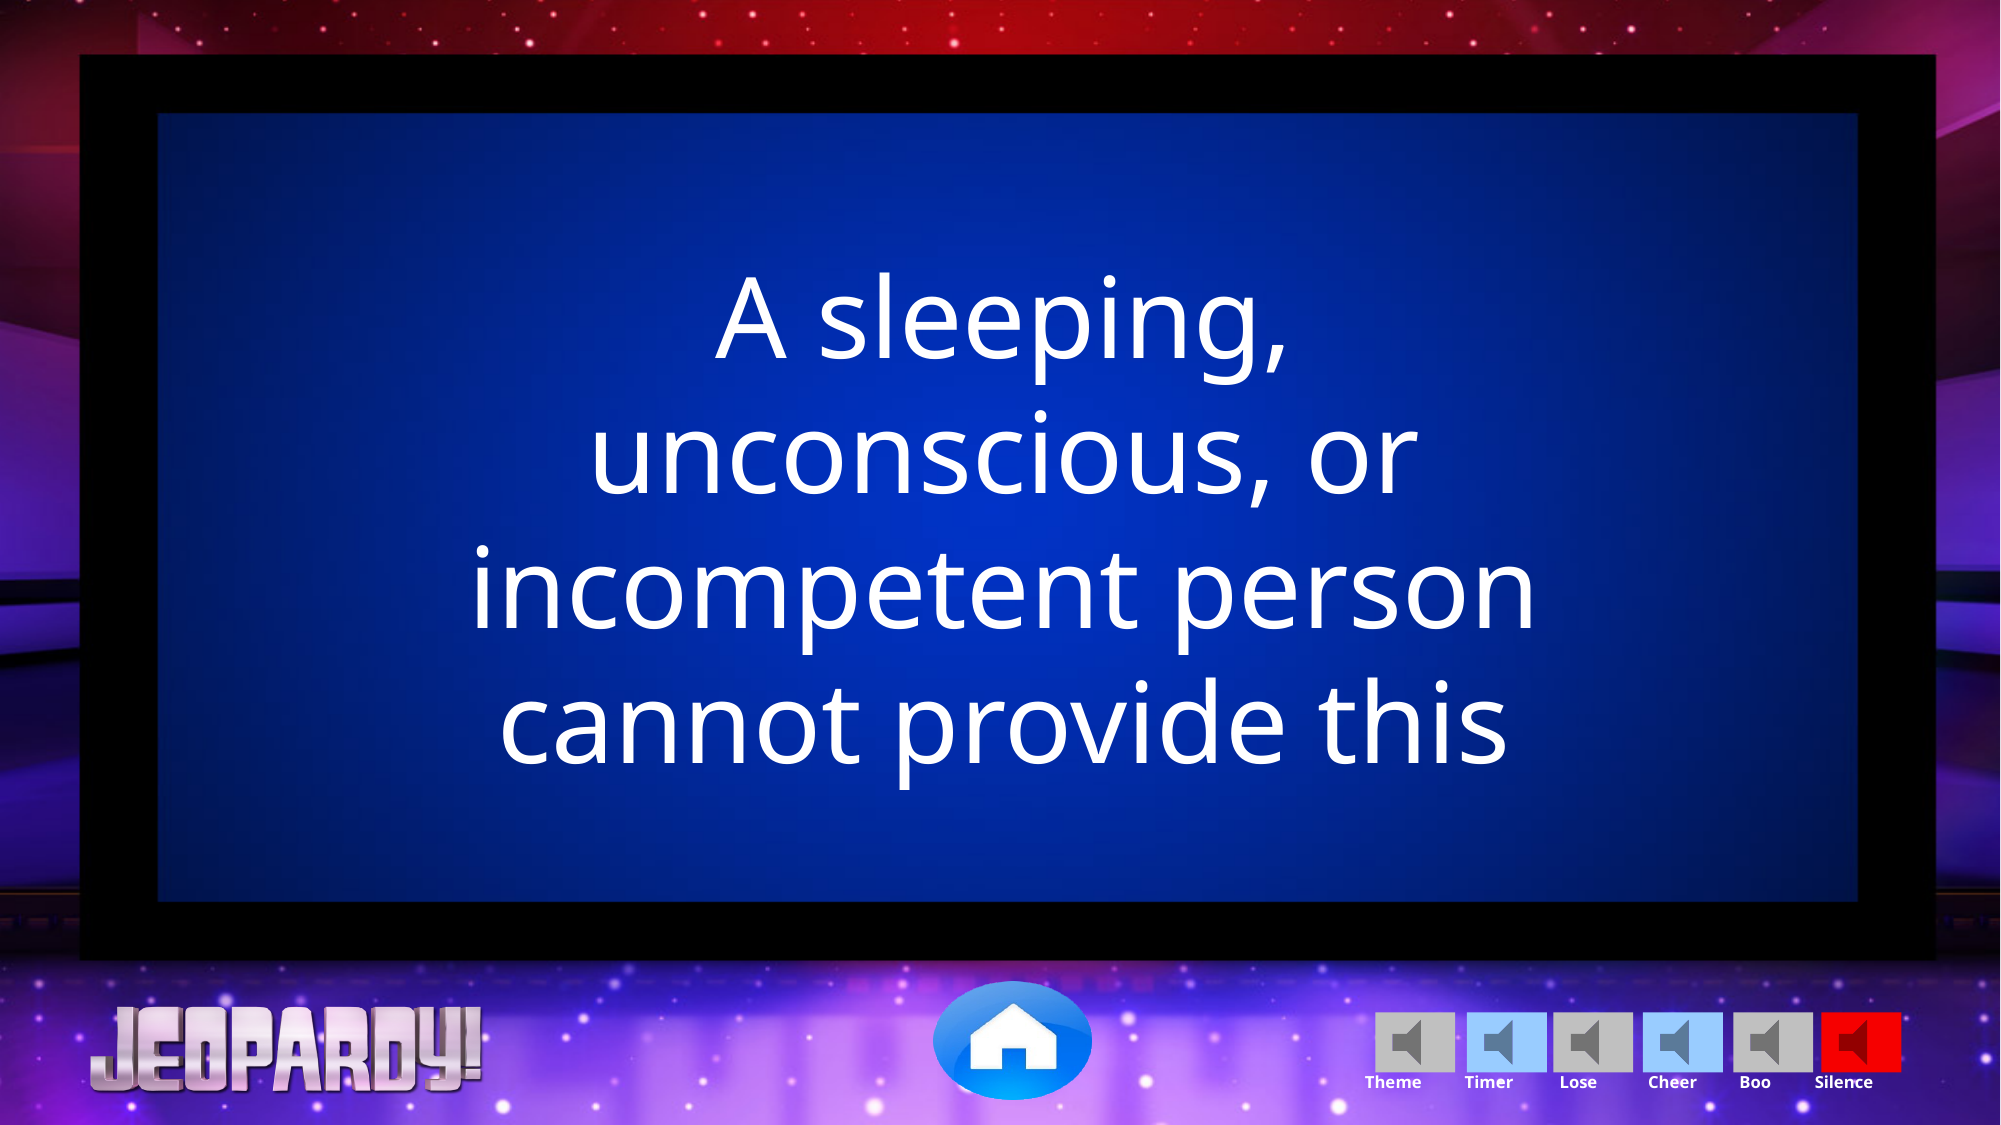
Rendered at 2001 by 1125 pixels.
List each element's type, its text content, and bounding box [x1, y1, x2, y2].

text_box A sleeping, unconscious, or incompetent person cannot provide this [383, 238, 1625, 794]
picture [0, 0, 2001, 1125]
